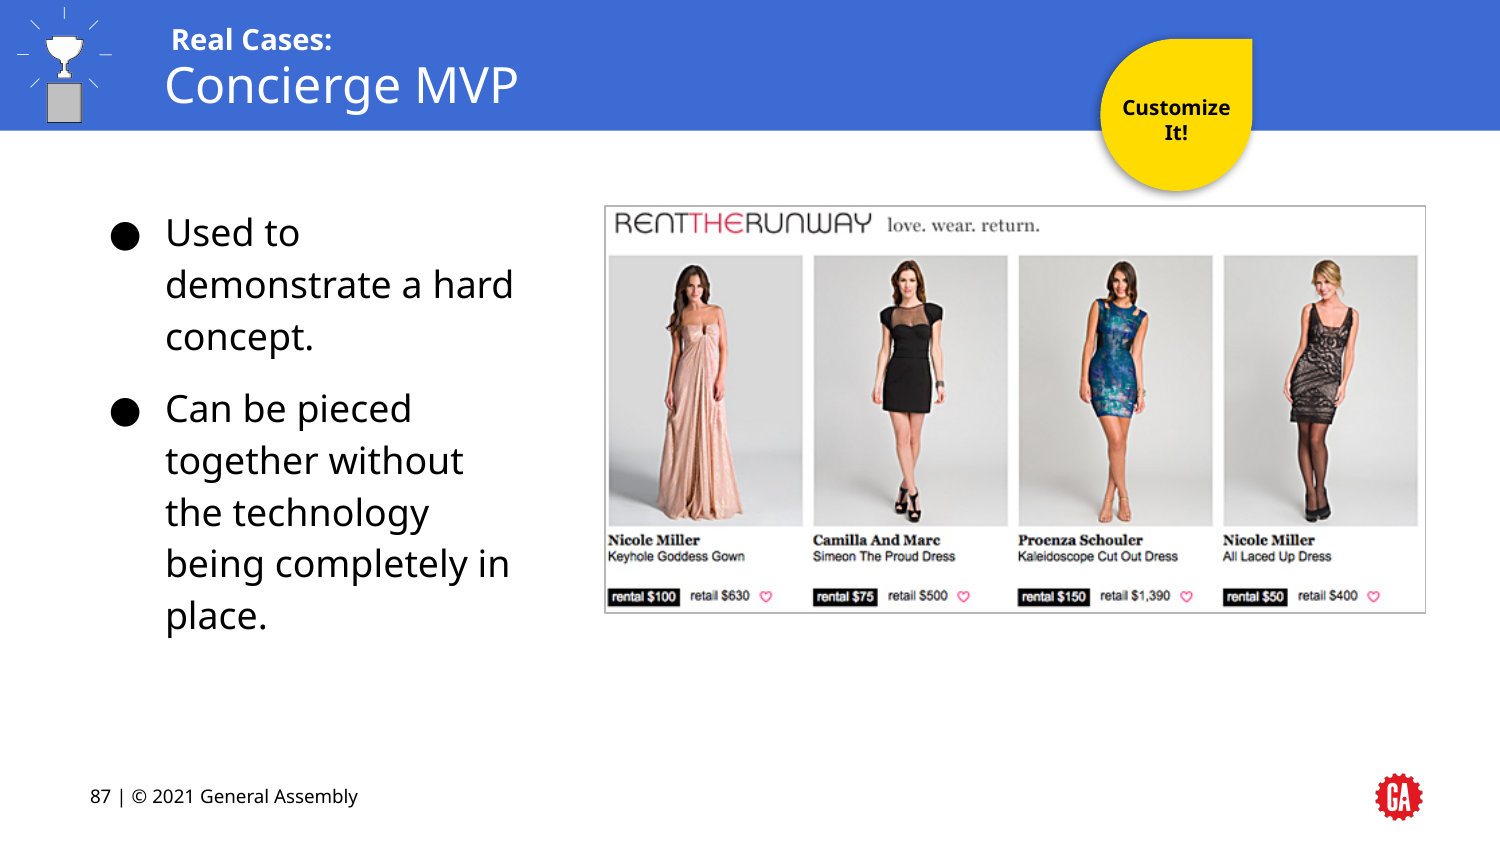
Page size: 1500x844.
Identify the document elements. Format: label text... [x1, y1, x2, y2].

slide_number ‹#› | © 2021 General Assembly [75, 764, 465, 830]
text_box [1100, 38, 1253, 192]
picture [17, 7, 112, 123]
list Used to demonstrate a hard concept. Can be pieced together without the technology being completely in place. [75, 187, 541, 670]
picture [605, 206, 1426, 613]
picture [1373, 771, 1425, 823]
title Concierge MVP [149, 38, 971, 115]
